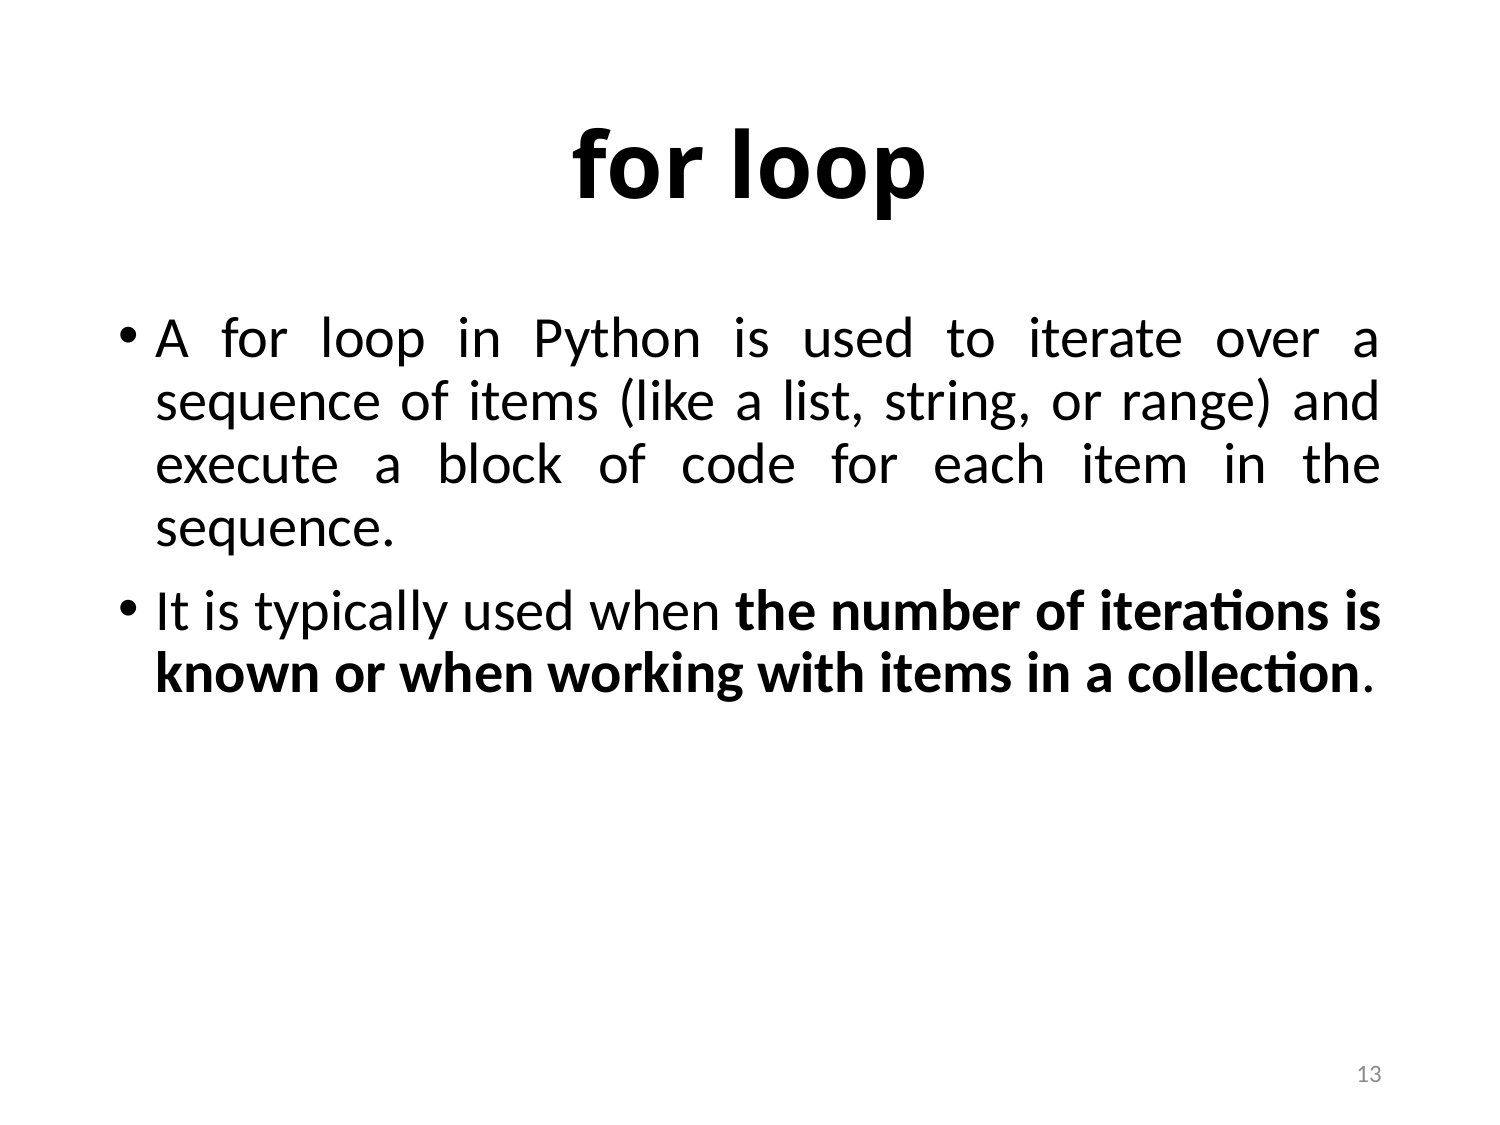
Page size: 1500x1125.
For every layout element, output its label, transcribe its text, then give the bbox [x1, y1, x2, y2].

slide_number 13 [1059, 1042, 1397, 1103]
list A for loop in Python is used to iterate over a sequence of items (like a list, string, or range) and execute a block of code for each item in the sequence. It is typically used when the number of iterations is known or when working with items in a collection. [103, 299, 1397, 1014]
title for loop [103, 59, 1397, 278]
